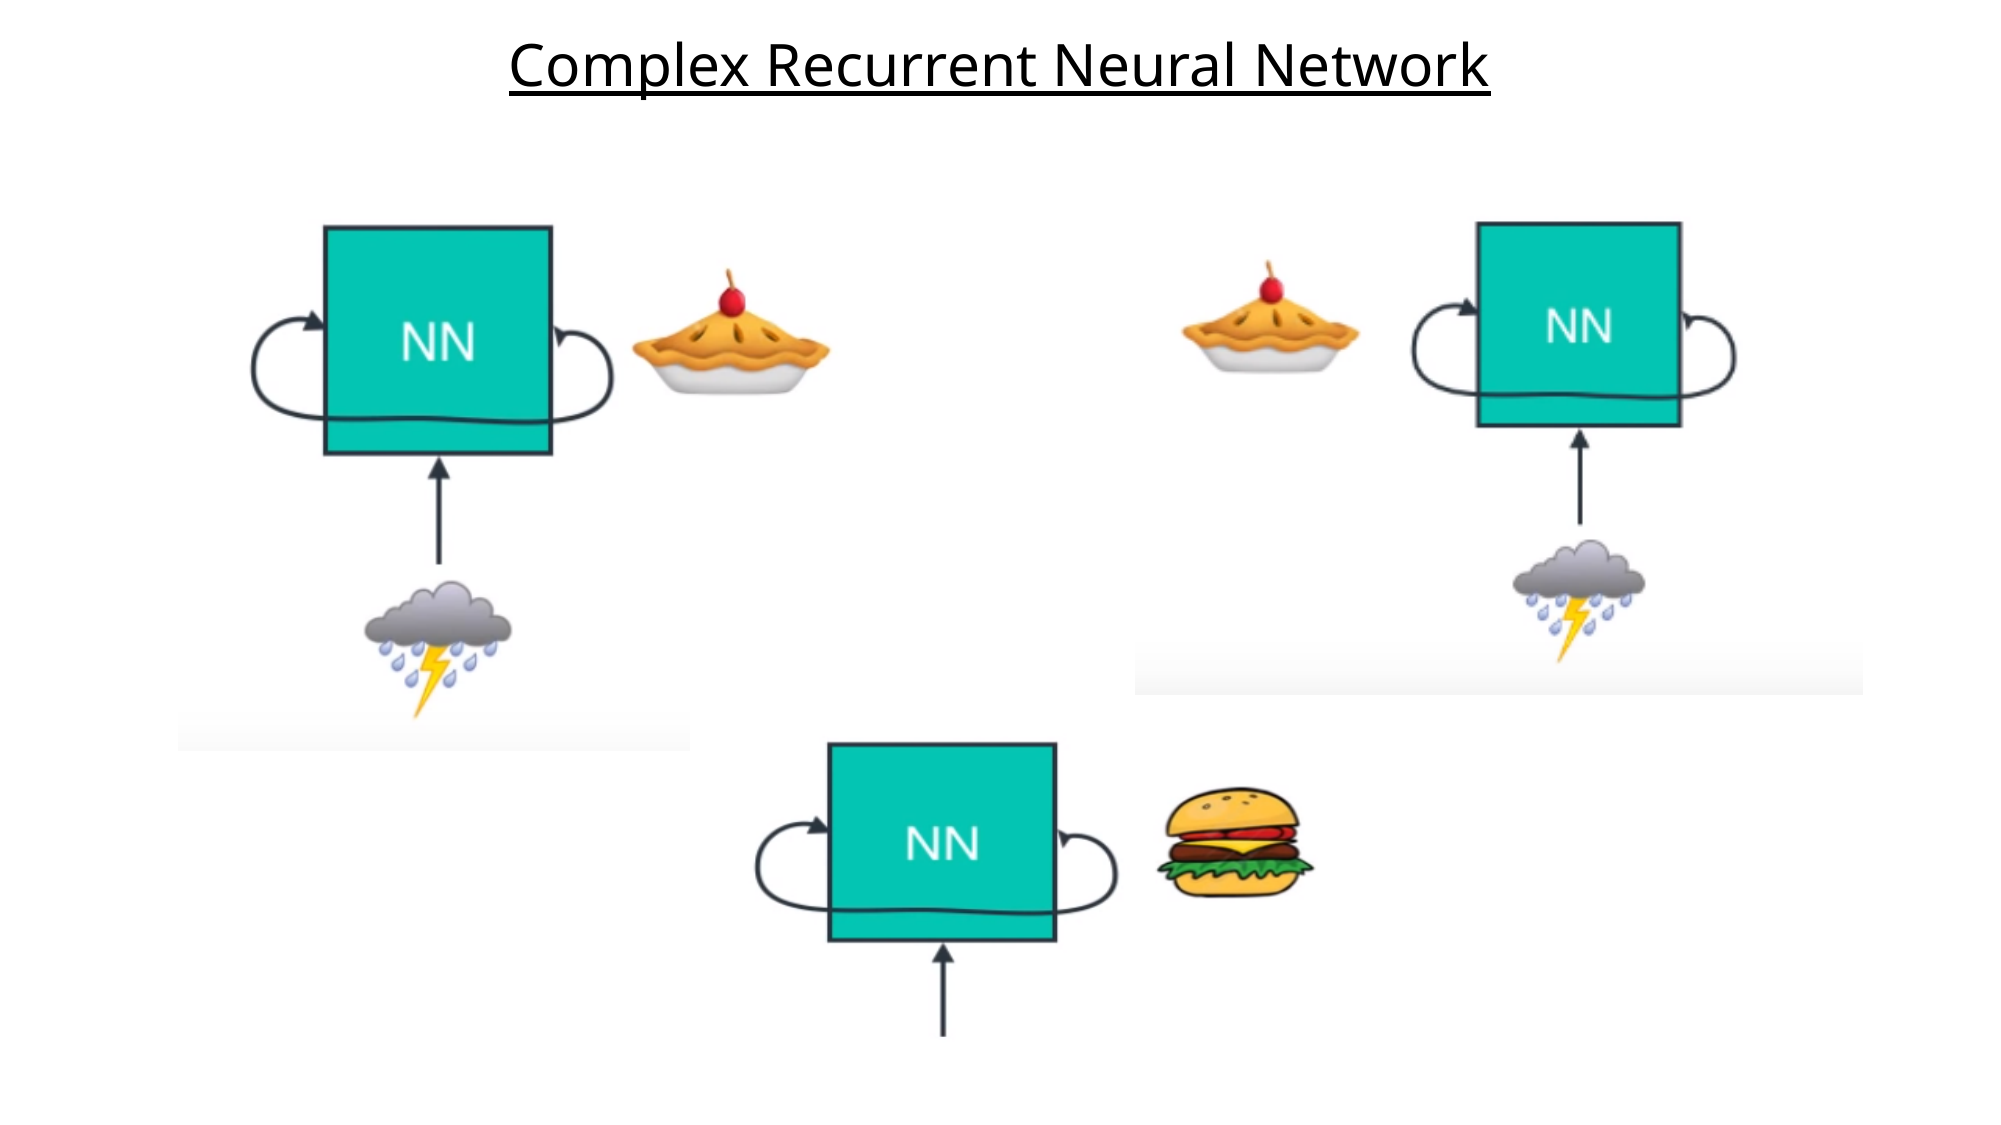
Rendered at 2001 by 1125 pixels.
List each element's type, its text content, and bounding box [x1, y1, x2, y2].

picture [178, 164, 1863, 1109]
text_box Complex Recurrent Neural Network [137, 28, 1863, 108]
